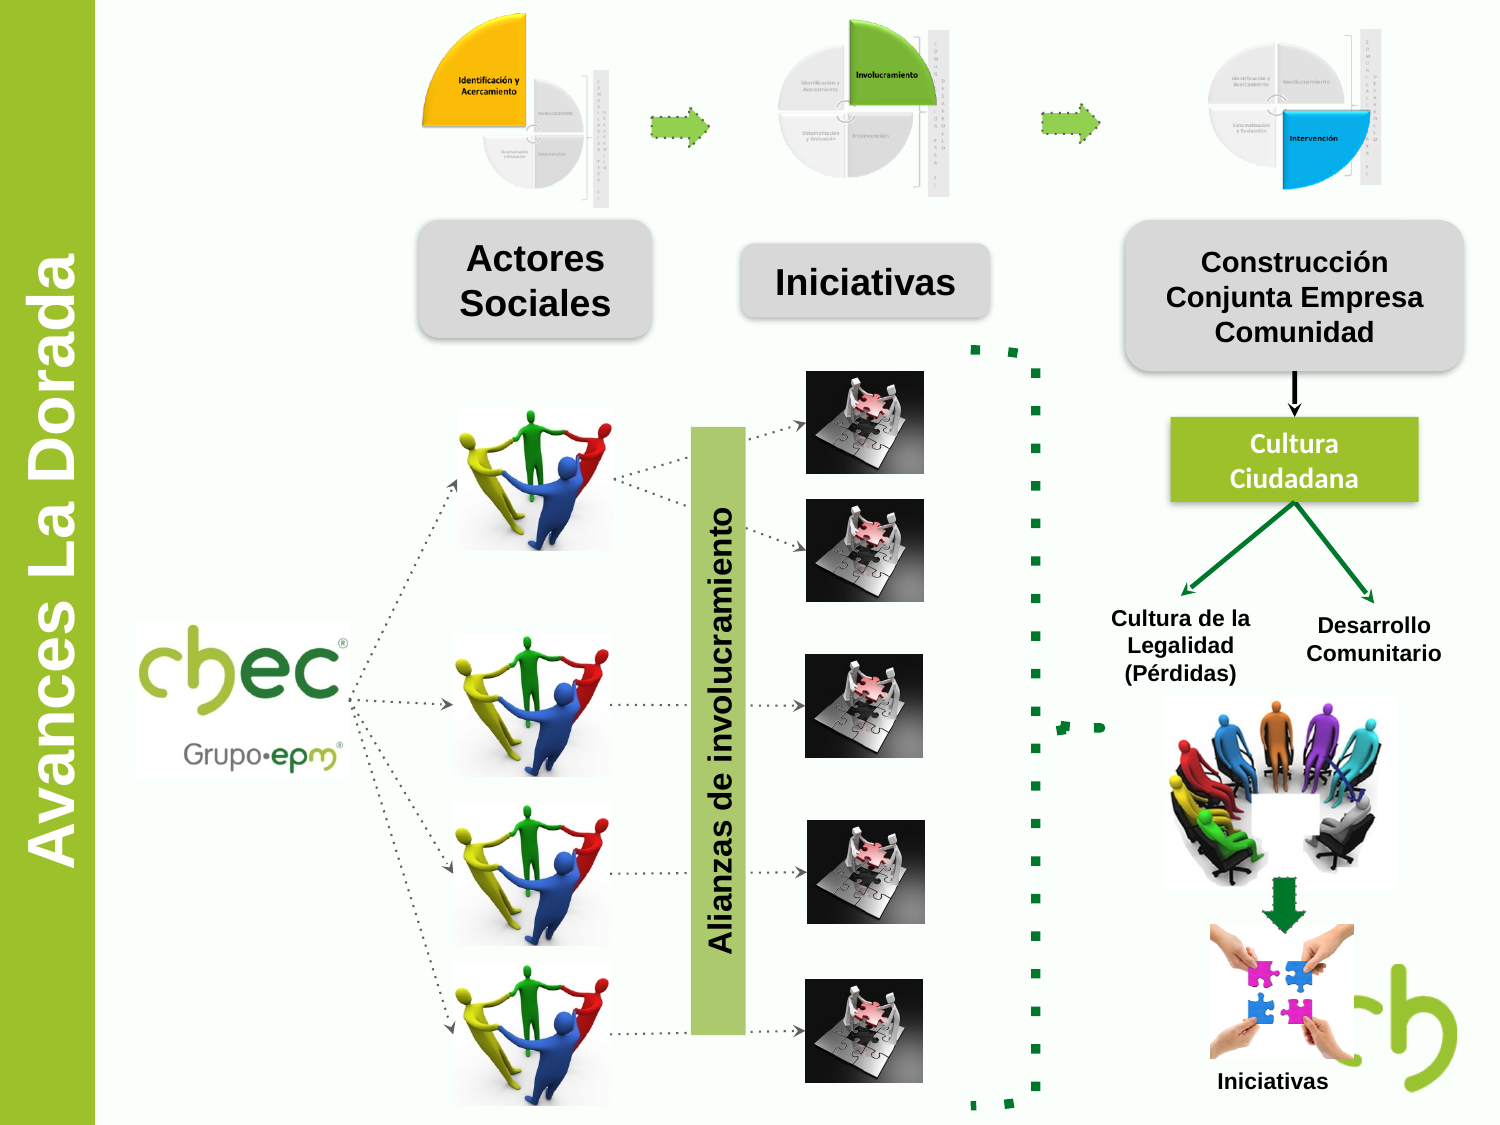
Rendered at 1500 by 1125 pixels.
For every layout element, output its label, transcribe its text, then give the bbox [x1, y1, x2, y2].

picture [456, 407, 615, 551]
picture [135, 621, 349, 779]
picture [806, 820, 925, 924]
picture [805, 371, 924, 475]
text_box Cultura Ciudadana [1170, 416, 1419, 502]
text_box Construcción Conjunta Empresa Comunidad [1125, 219, 1465, 372]
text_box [776, 16, 952, 197]
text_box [1295, 502, 1375, 604]
text_box Avances La Dorada [0, 0, 95, 1125]
picture [1210, 924, 1459, 1093]
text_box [349, 478, 458, 701]
text_box [970, 349, 1101, 1106]
text_box Cultura de la Legalidad (Pérdidas) [1080, 595, 1281, 694]
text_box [349, 699, 454, 1035]
text_box [1042, 102, 1101, 145]
text_box Iniciativas [1180, 1059, 1366, 1102]
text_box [1180, 502, 1295, 597]
text_box Alianzas de involucramiento [690, 883, 746, 1029]
text_box [1262, 898, 1307, 923]
text_box Alianzas de involucramiento [690, 714, 746, 870]
text_box [651, 106, 711, 149]
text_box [613, 422, 807, 478]
text_box Alianzas de involucramiento [690, 559, 746, 703]
picture [805, 979, 924, 1083]
picture [454, 633, 611, 777]
text_box Desarrollo Comunitario [1281, 603, 1467, 674]
picture [805, 654, 924, 758]
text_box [613, 478, 807, 551]
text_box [609, 871, 808, 875]
text_box Actores Sociales [419, 219, 652, 338]
picture [452, 962, 611, 1107]
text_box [418, 11, 611, 209]
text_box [609, 1030, 806, 1035]
picture [805, 498, 924, 603]
picture [1164, 695, 1397, 890]
text_box Iniciativas [741, 243, 990, 318]
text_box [1205, 29, 1384, 190]
picture [454, 802, 611, 946]
